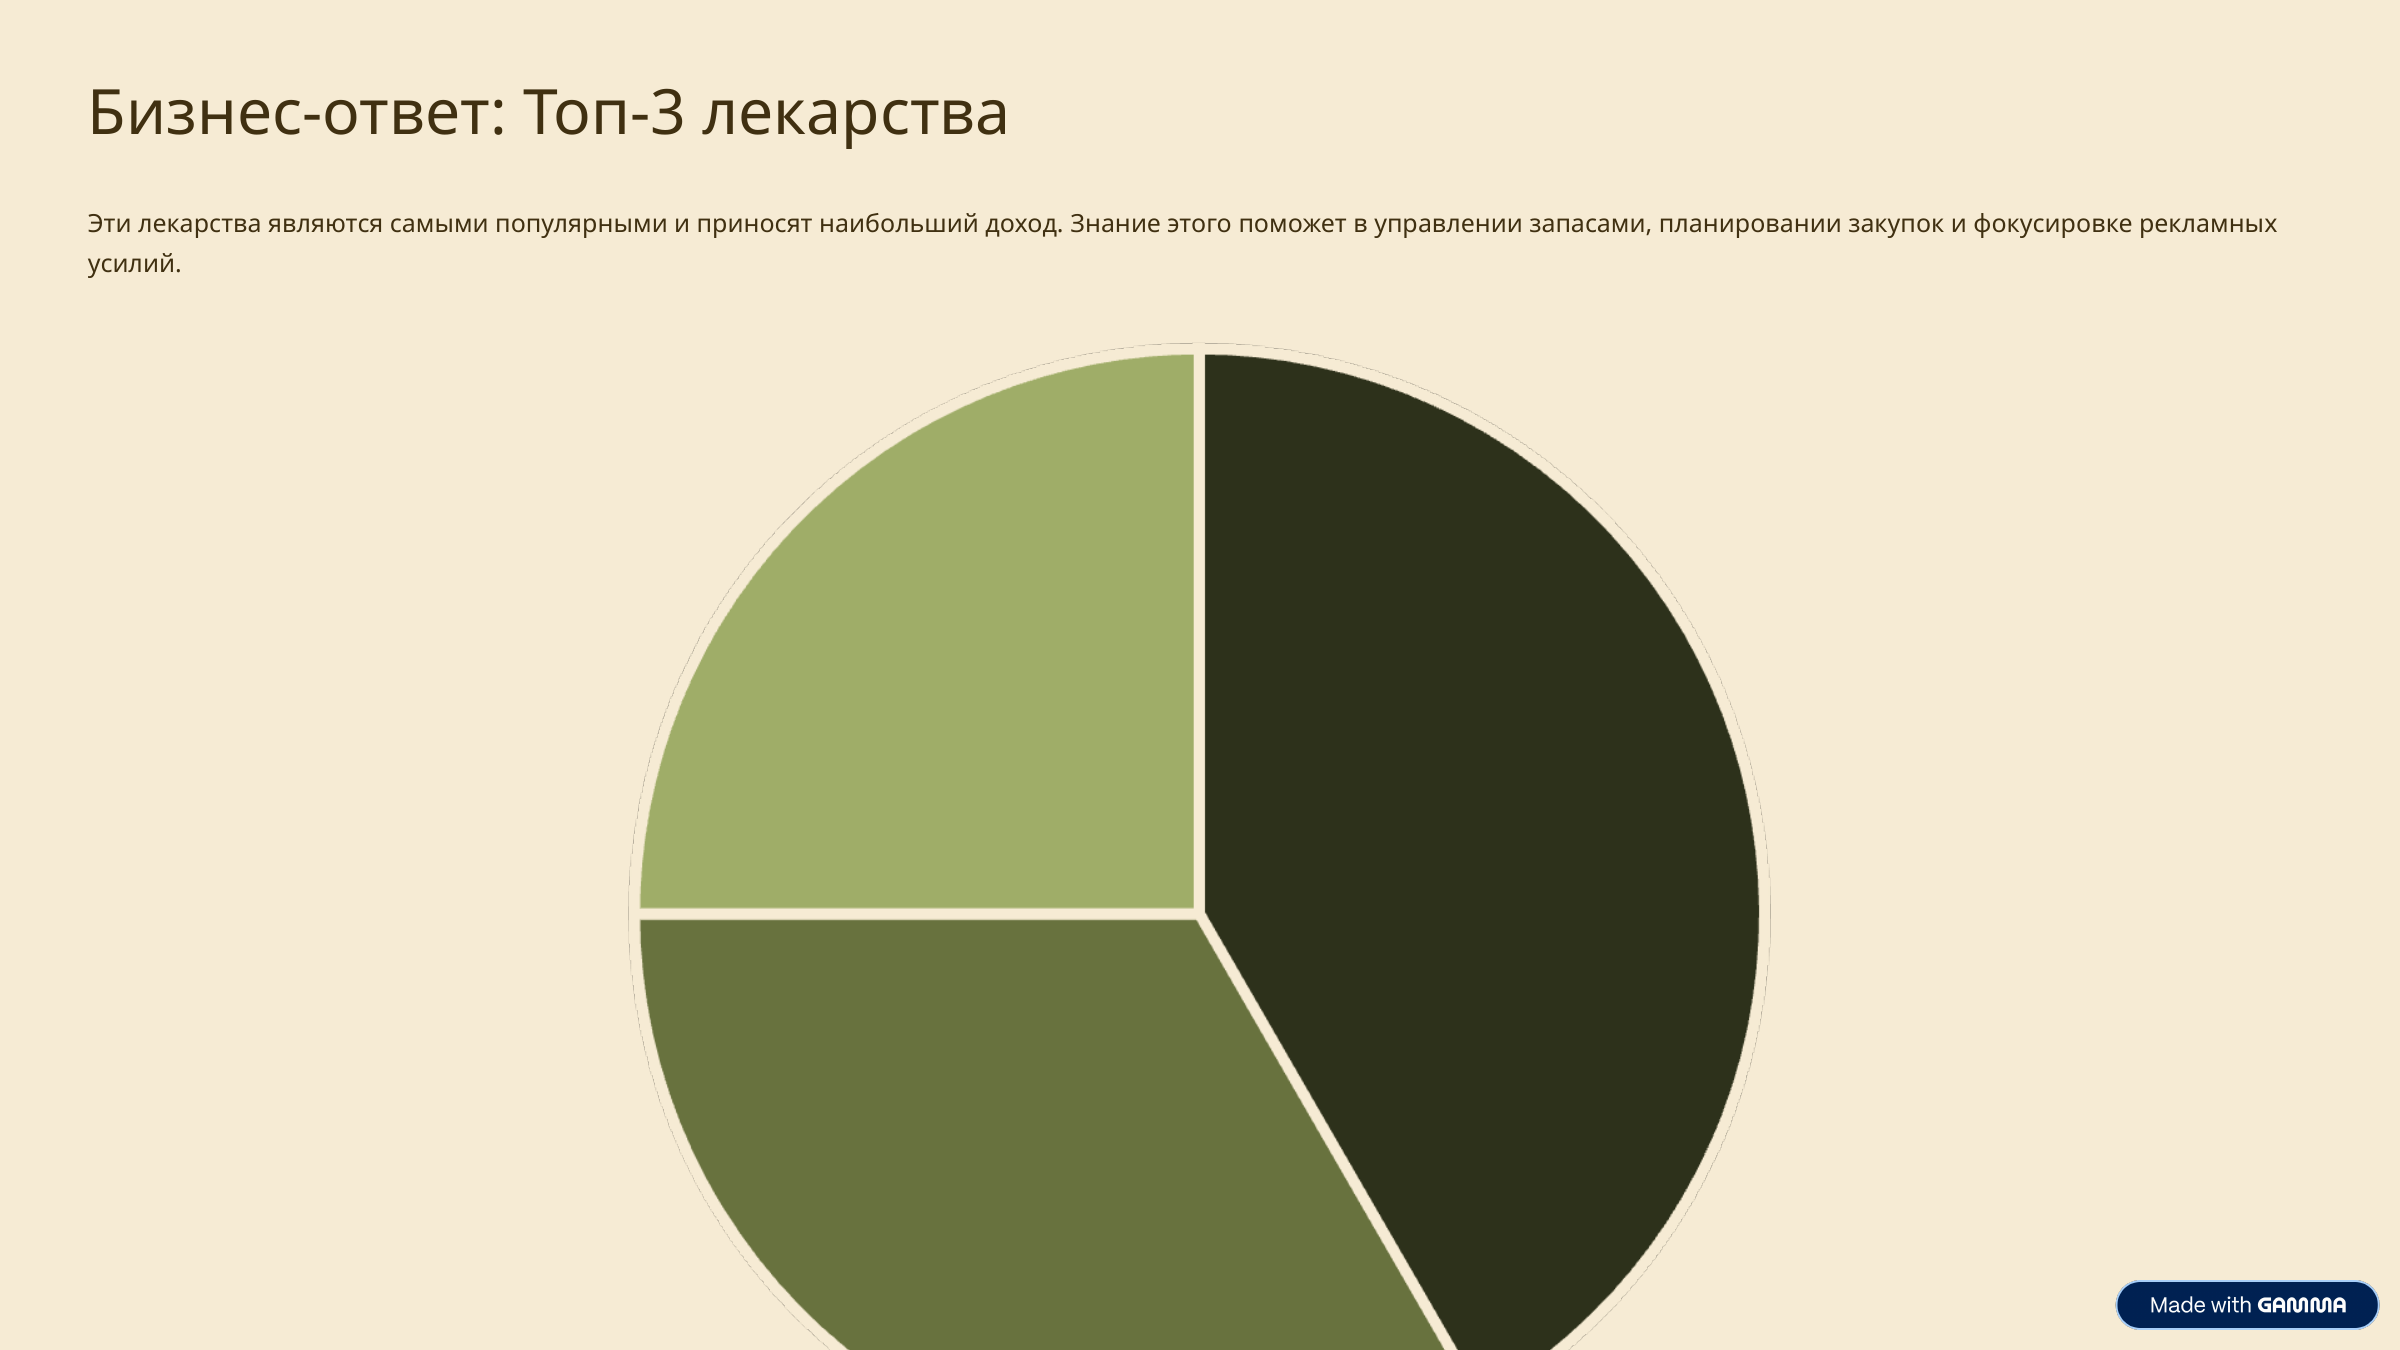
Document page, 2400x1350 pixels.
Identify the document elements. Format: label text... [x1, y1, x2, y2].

picture [87, 306, 2389, 1350]
text_box Бизнес-ответ: Топ-3 лекарства [87, 69, 1020, 148]
text_box Эти лекарства являются самыми популярными и приносят наибольший доход. Знание этого поможет в управлении запасами, планировании закупок и фокусировке рекламных усилий. [87, 197, 2312, 279]
